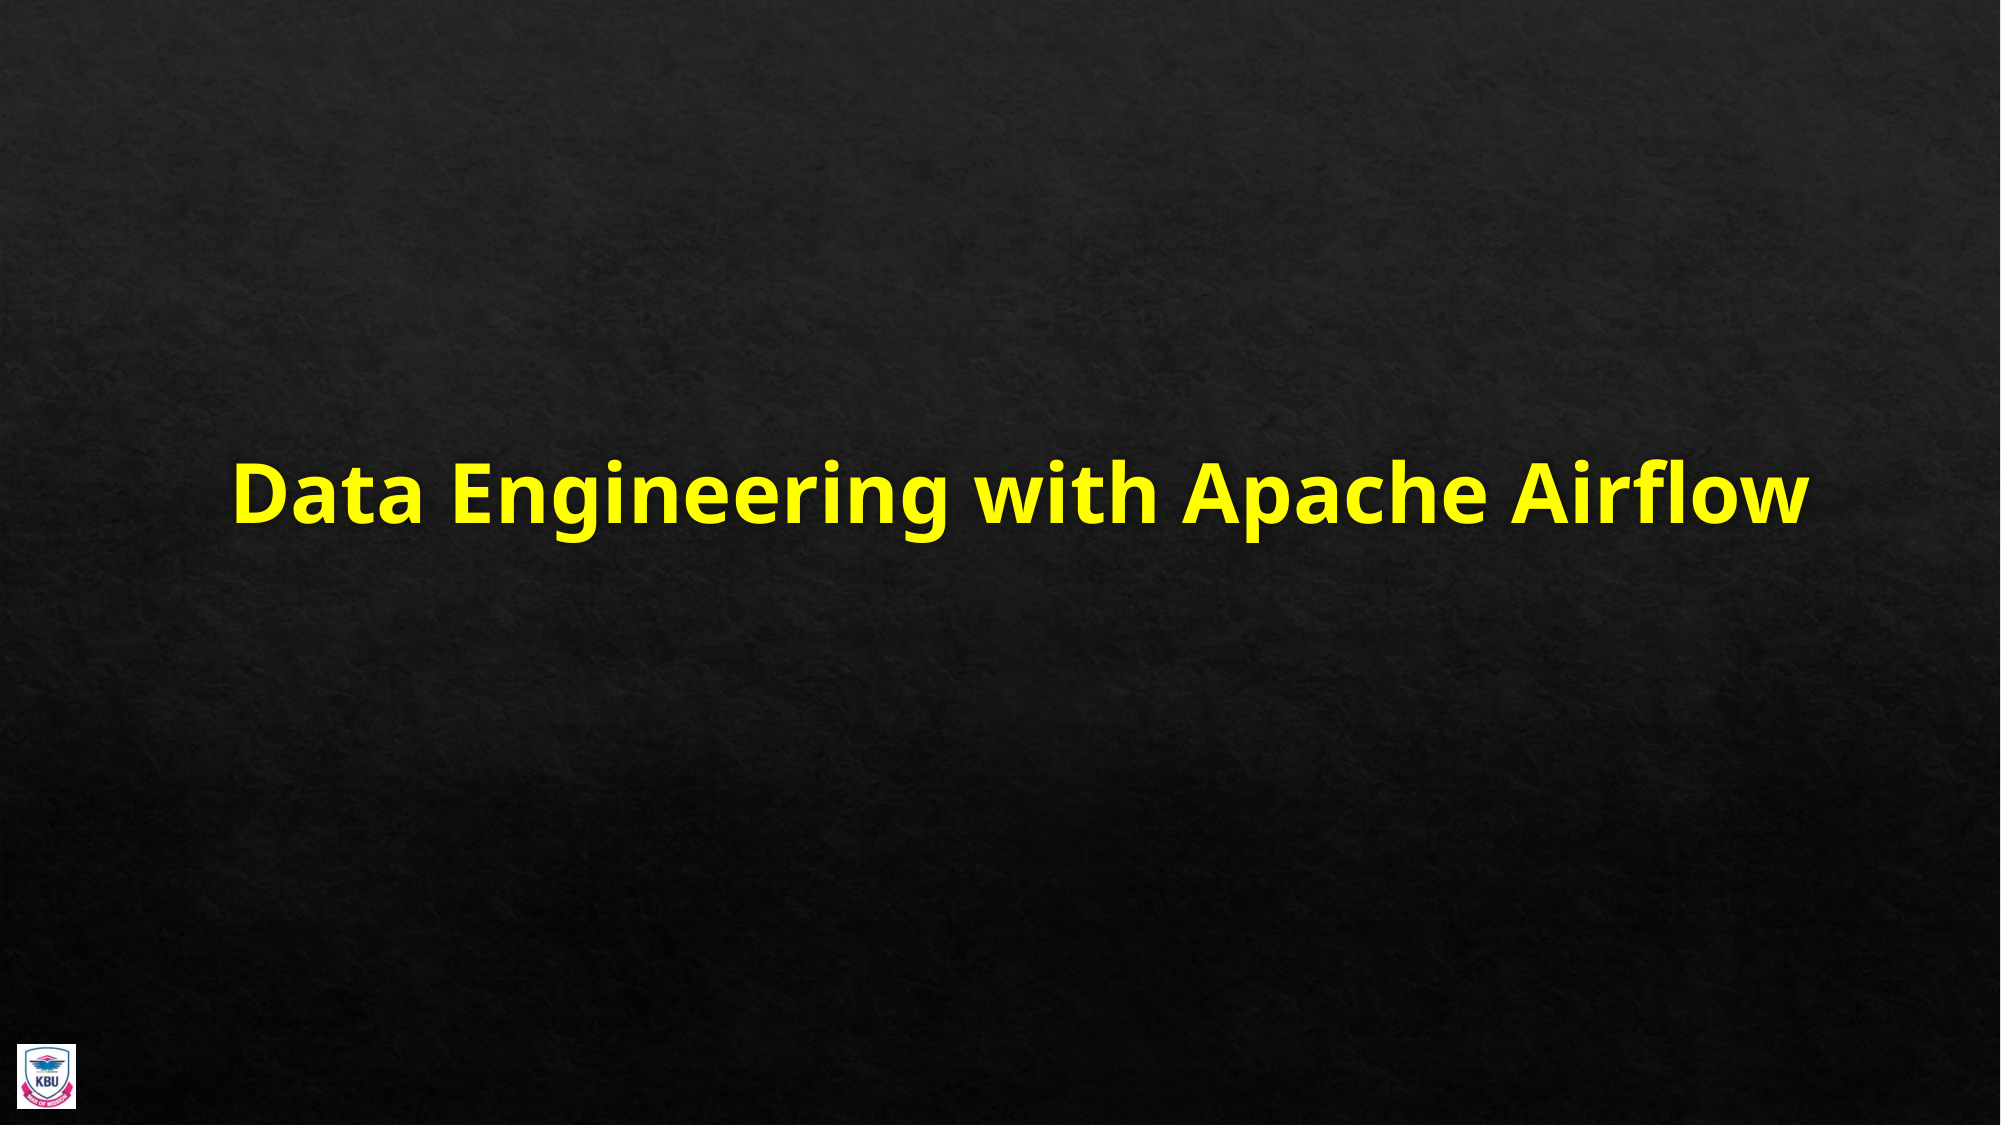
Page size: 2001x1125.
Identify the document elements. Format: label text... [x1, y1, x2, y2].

title Data Engineering with Apache Airflow [91, 248, 1950, 549]
picture [17, 1044, 76, 1109]
